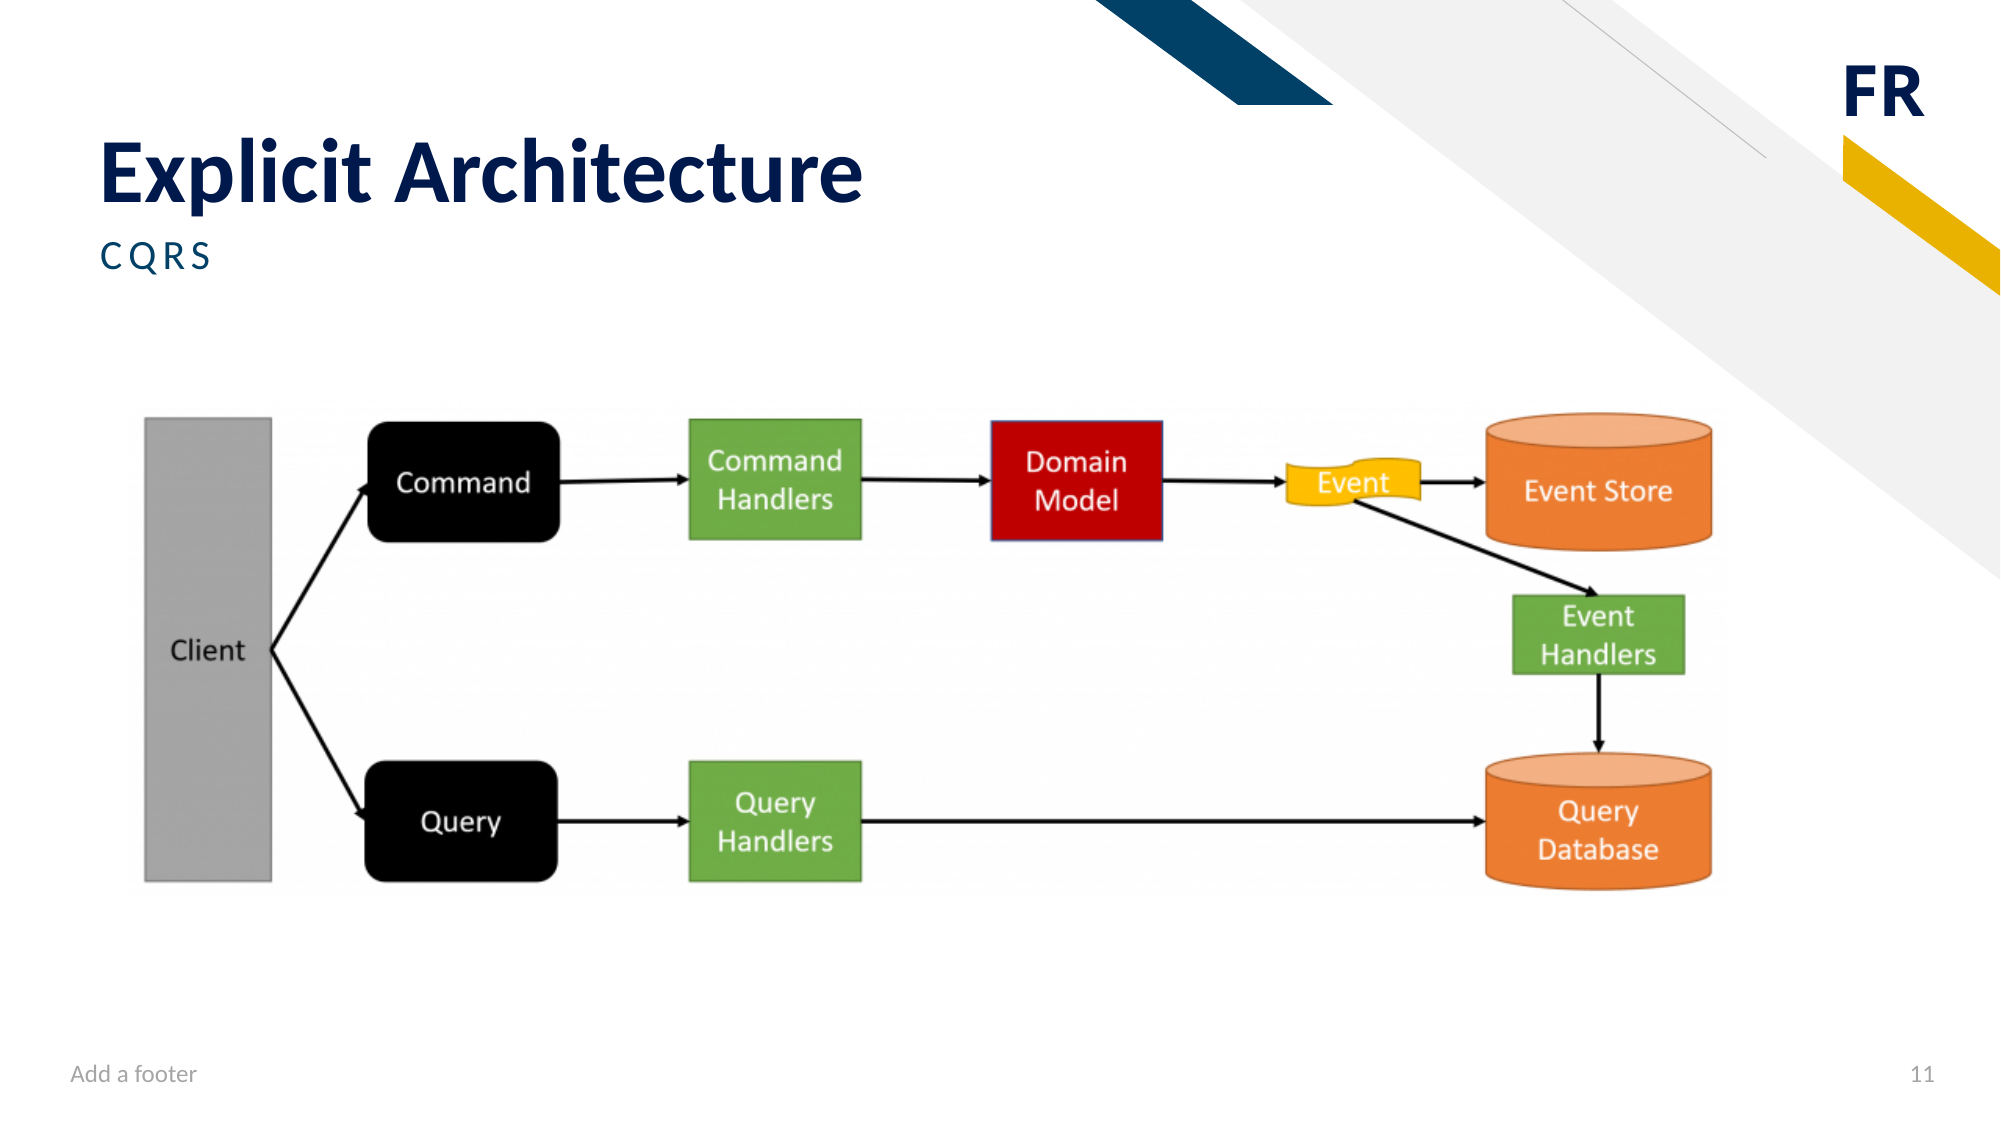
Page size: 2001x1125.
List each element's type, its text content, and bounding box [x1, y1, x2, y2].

picture [127, 397, 1728, 900]
slide_number 11 [1828, 1042, 1950, 1103]
list CQRS [85, 225, 1295, 326]
footer Add a footer [55, 1042, 731, 1103]
title Explicit Architecture [85, 34, 1453, 223]
